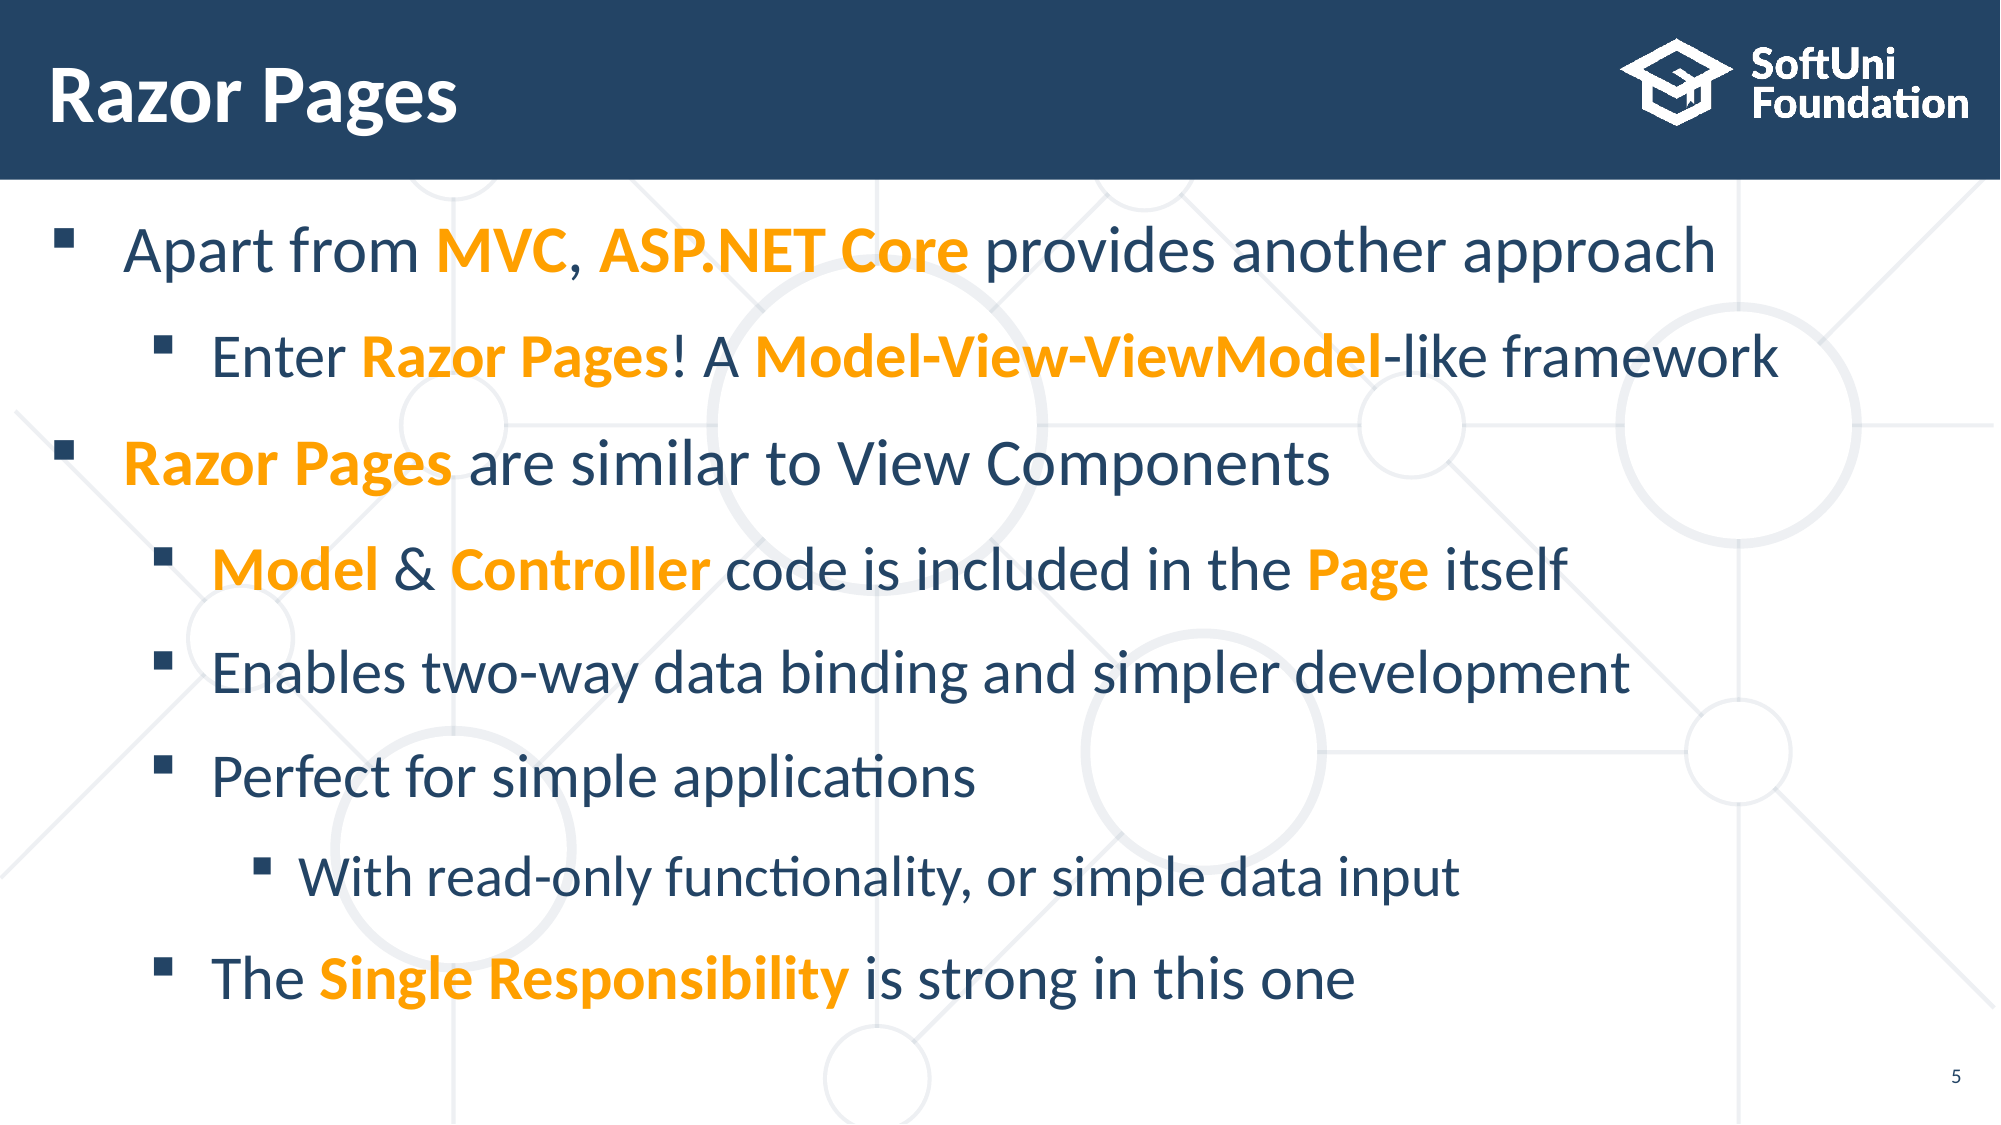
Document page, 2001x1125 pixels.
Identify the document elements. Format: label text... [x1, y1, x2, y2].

picture [1619, 38, 1968, 126]
list Apart from MVC, ASP.NET Core provides another approach Enter Razor Pages! A Model-View-ViewModel-like framework Razor Pages are similar to View Components Model & Controller code is included in the Page itself Enables two-way data binding and simpler development Perfect for simple applications With read-only functionality, or simple data input The Single Responsibility is strong in this one [31, 196, 1970, 1101]
title Razor Pages [31, 16, 1591, 162]
slide_number 5 [1897, 1049, 1968, 1101]
